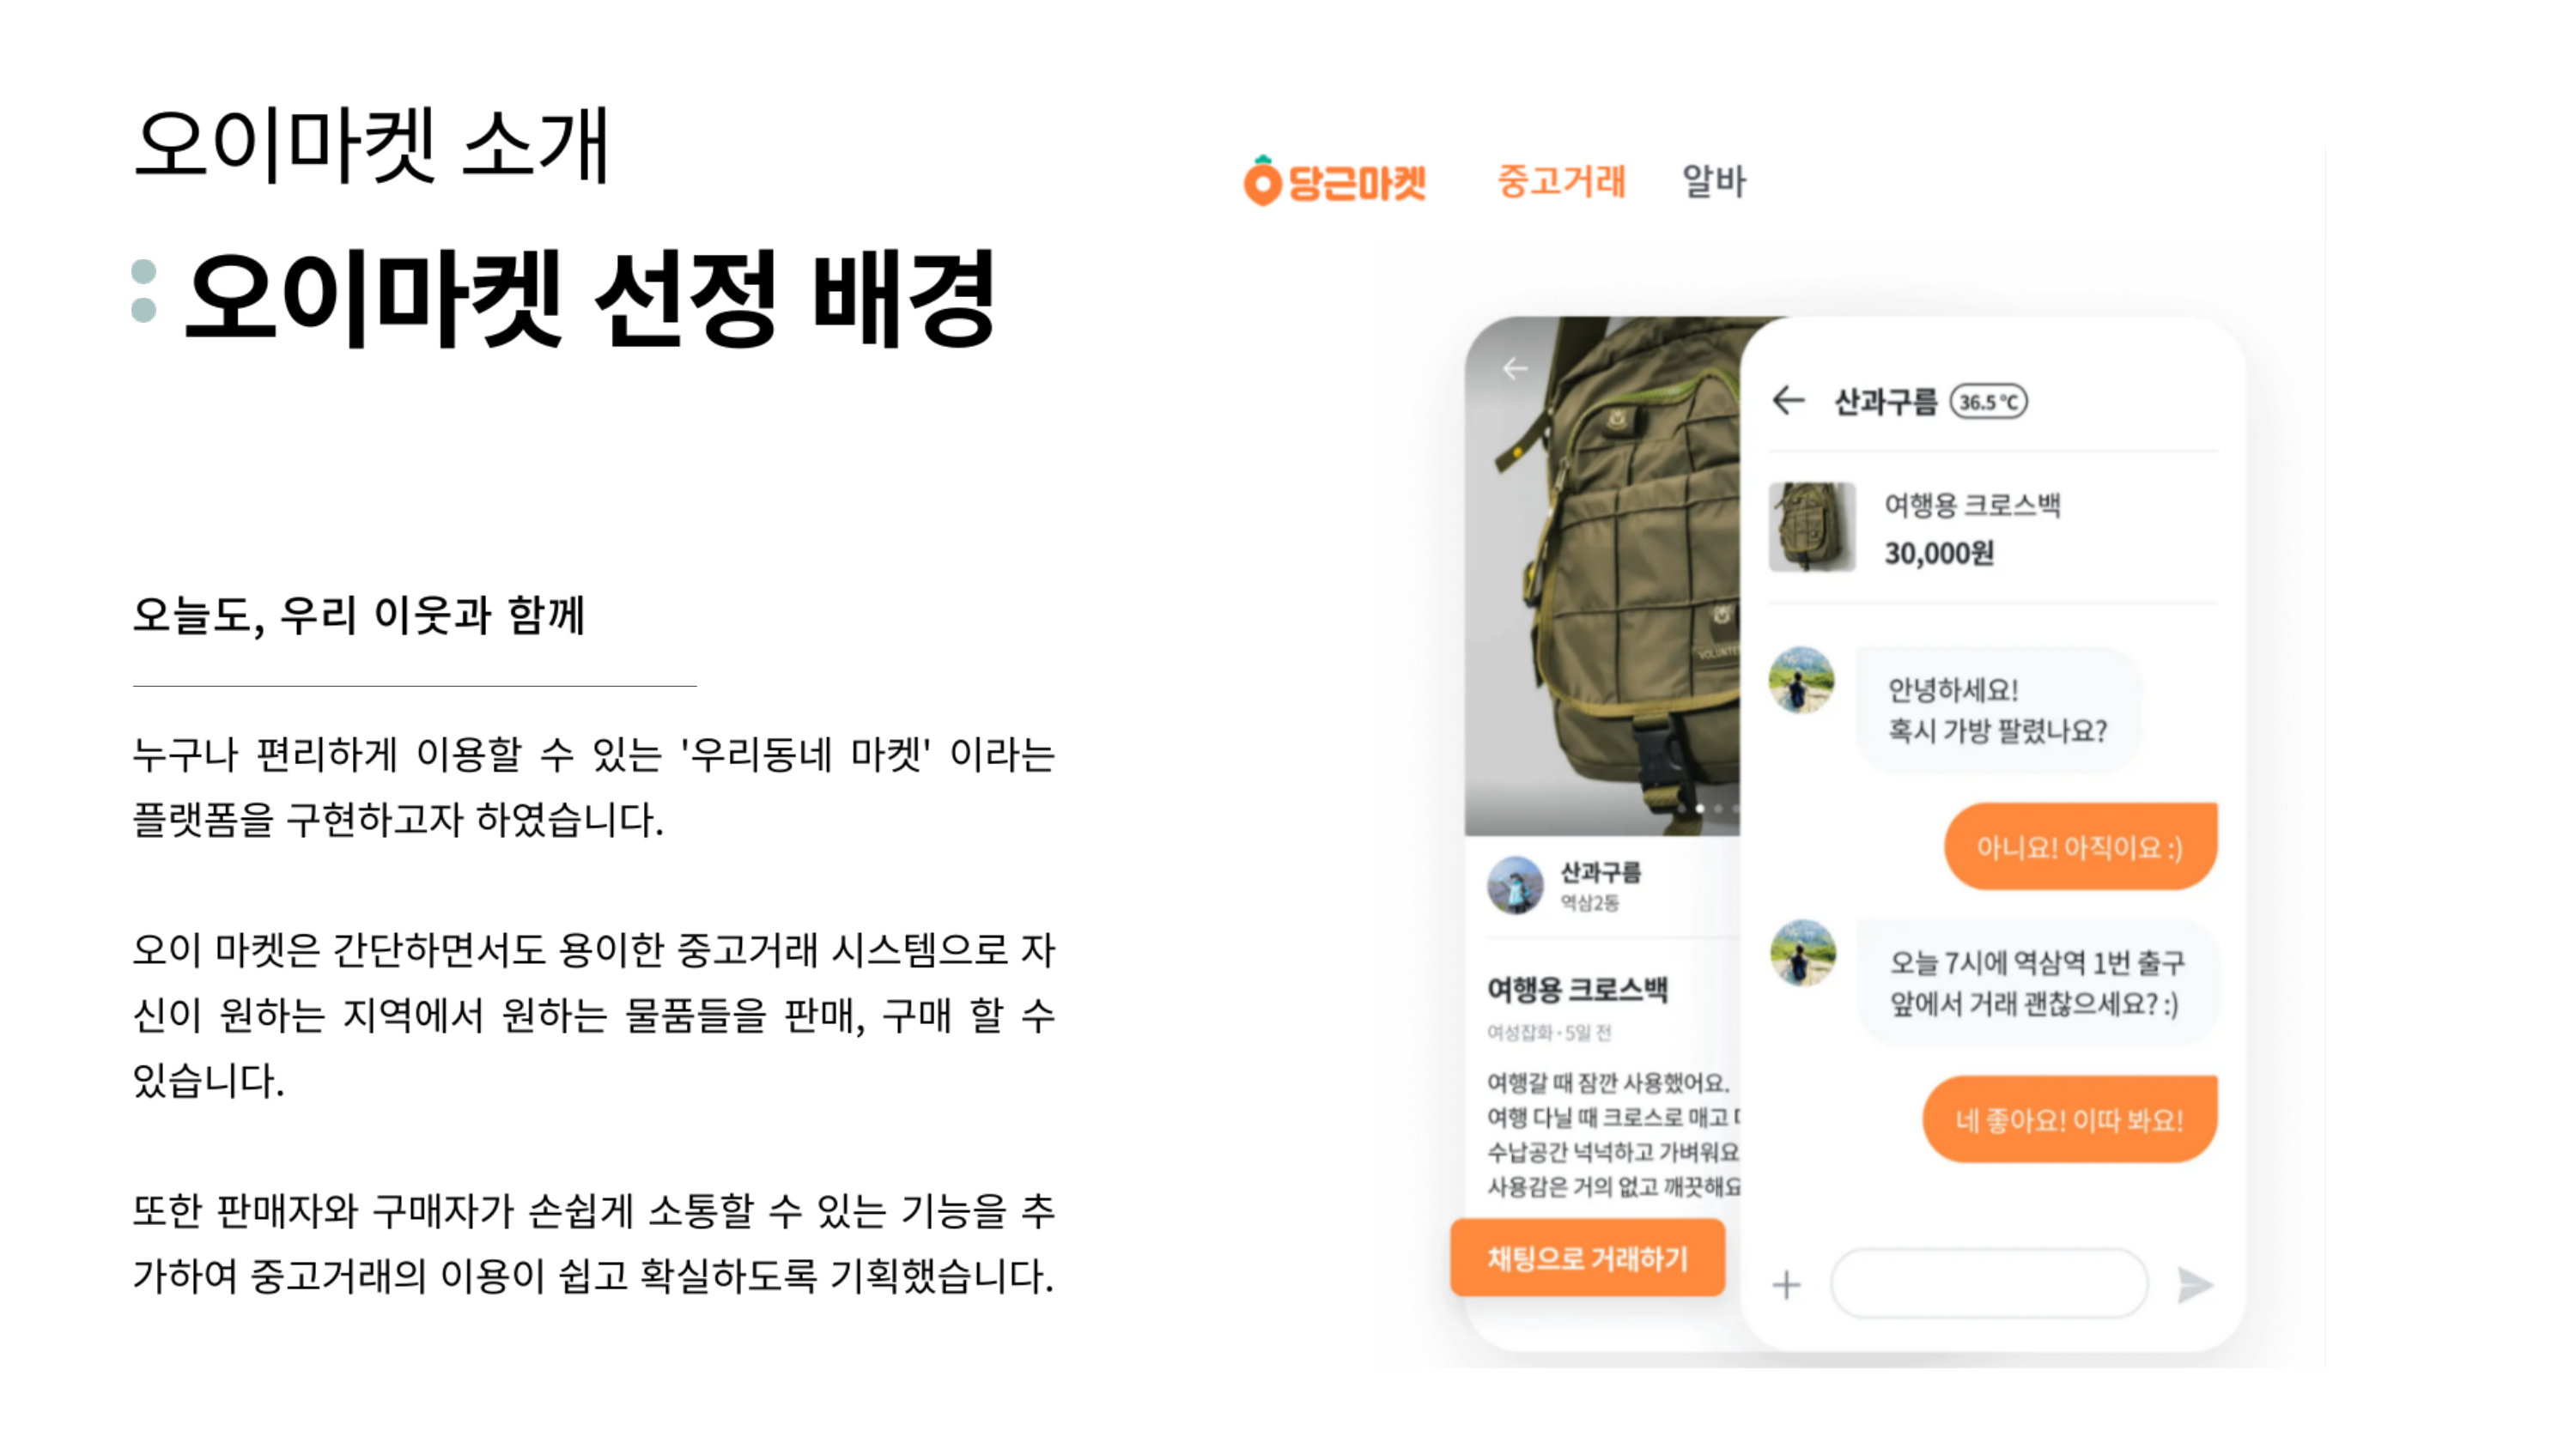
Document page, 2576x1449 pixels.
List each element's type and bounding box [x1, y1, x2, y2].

text_box [131, 259, 157, 324]
picture [118, 73, 1043, 399]
picture [125, 577, 608, 664]
picture [125, 718, 1076, 1324]
text_box [1210, 146, 2336, 1368]
